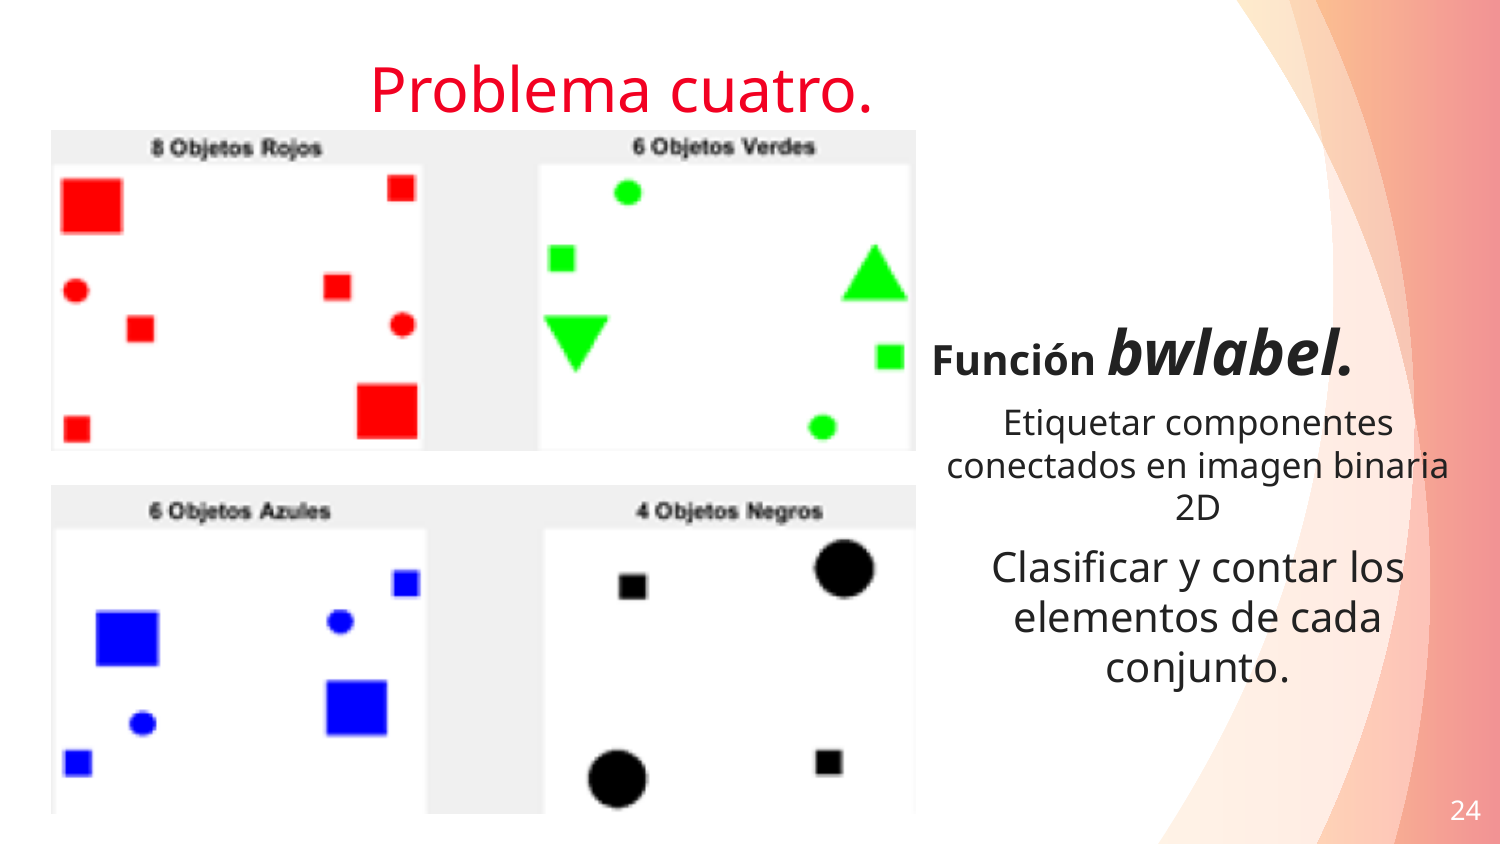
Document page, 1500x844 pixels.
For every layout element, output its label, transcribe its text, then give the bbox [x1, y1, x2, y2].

picture [51, 485, 916, 815]
title Problema cuatro. [121, 36, 1124, 125]
list Función bwlabel. Etiquetar componentes conectados en imagen binaria 2D Clasificar y contar los elementos de cada conjunto. [930, 312, 1466, 626]
slide_number 24 [1391, 779, 1482, 844]
picture [51, 130, 916, 451]
